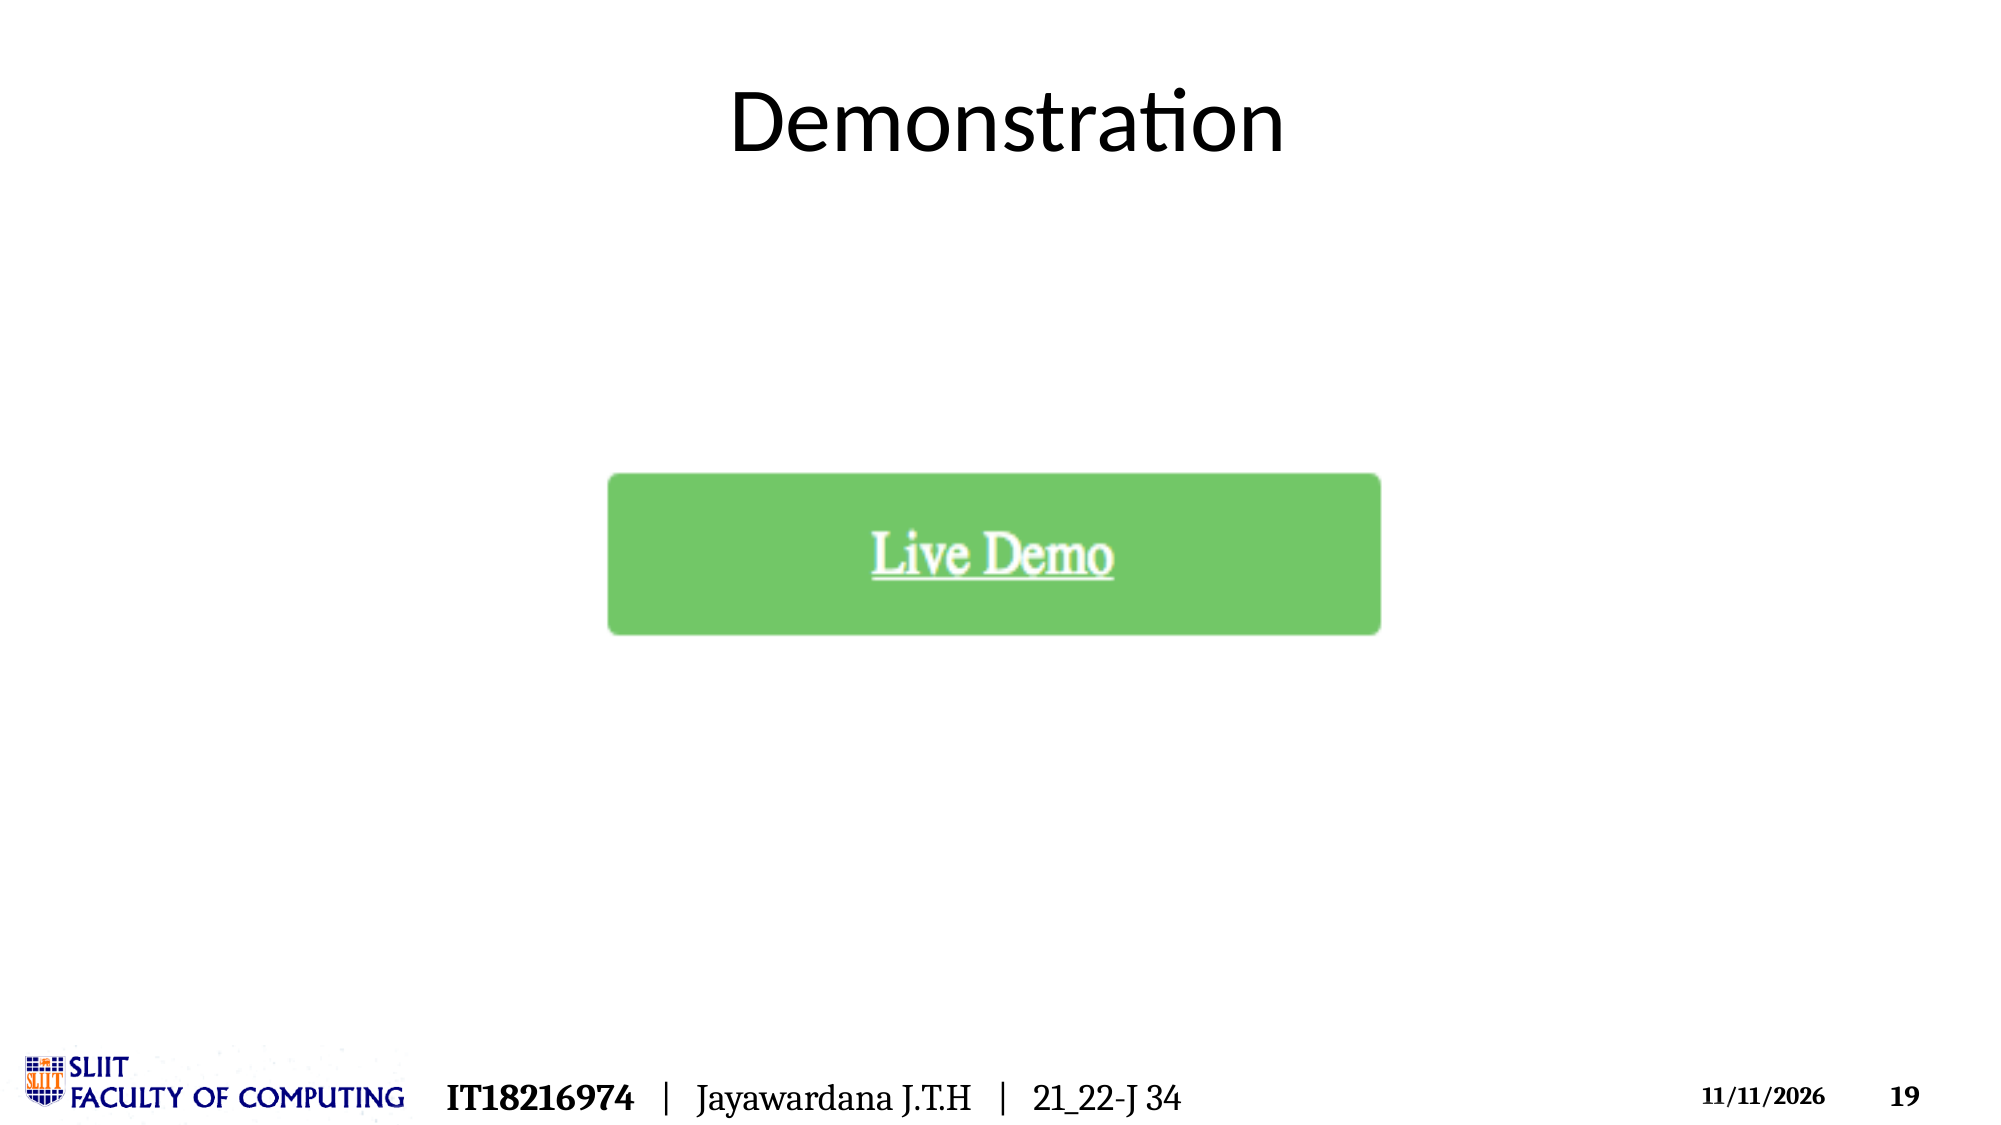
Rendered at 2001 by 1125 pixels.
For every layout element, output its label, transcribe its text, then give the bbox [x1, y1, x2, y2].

title Demonstration [50, 50, 1967, 180]
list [118, 187, 1899, 1038]
picture [0, 1045, 413, 1124]
